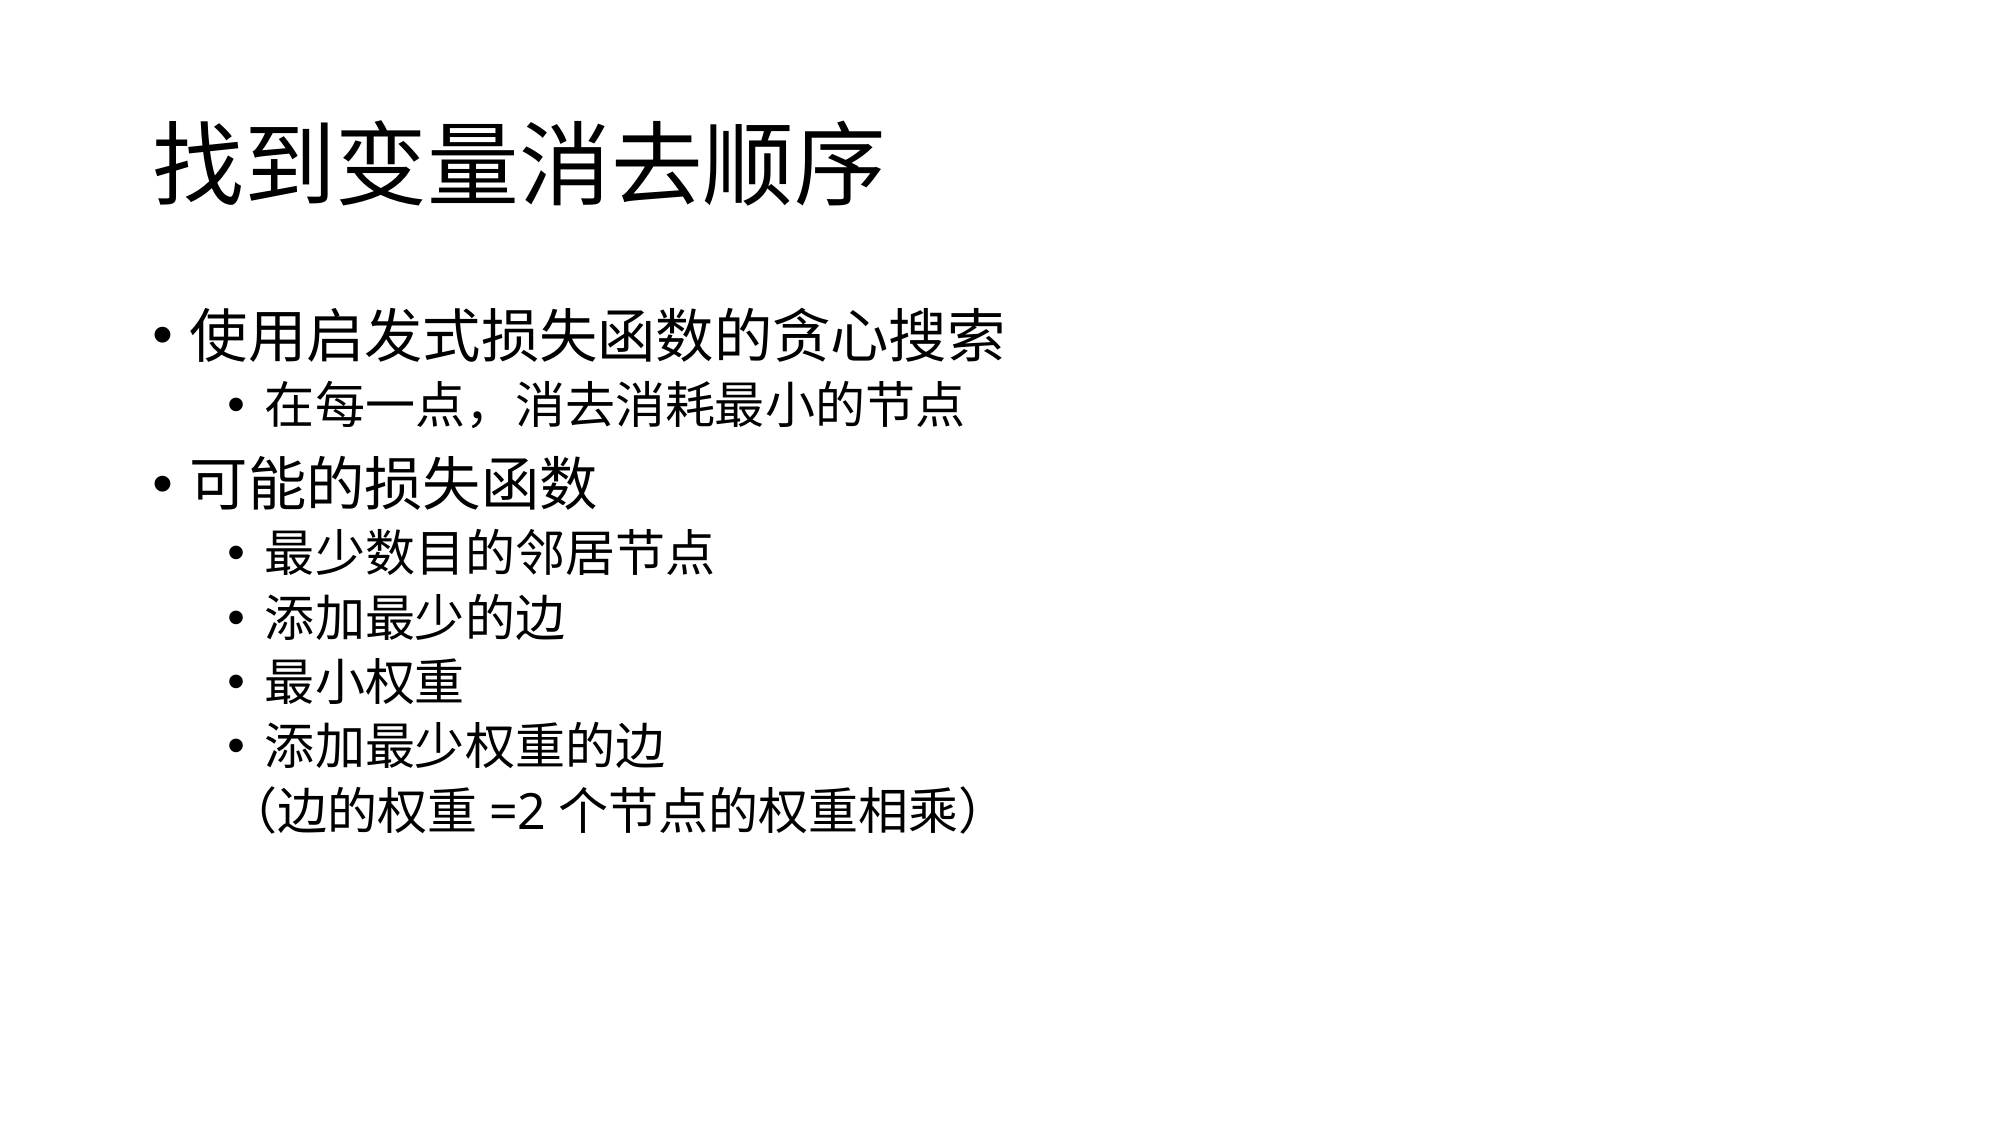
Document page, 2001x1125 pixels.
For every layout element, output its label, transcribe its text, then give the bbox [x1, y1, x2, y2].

title 找到变量消去顺序 [137, 59, 1863, 278]
list 使用启发式损失函数的贪心搜索 在每一点，消去消耗最小的节点 可能的损失函数 最少数目的邻居节点 添加最少的边 最小权重 添加最少权重的边 （边的权重=2个节点的权重相乘） [137, 299, 1863, 1014]
